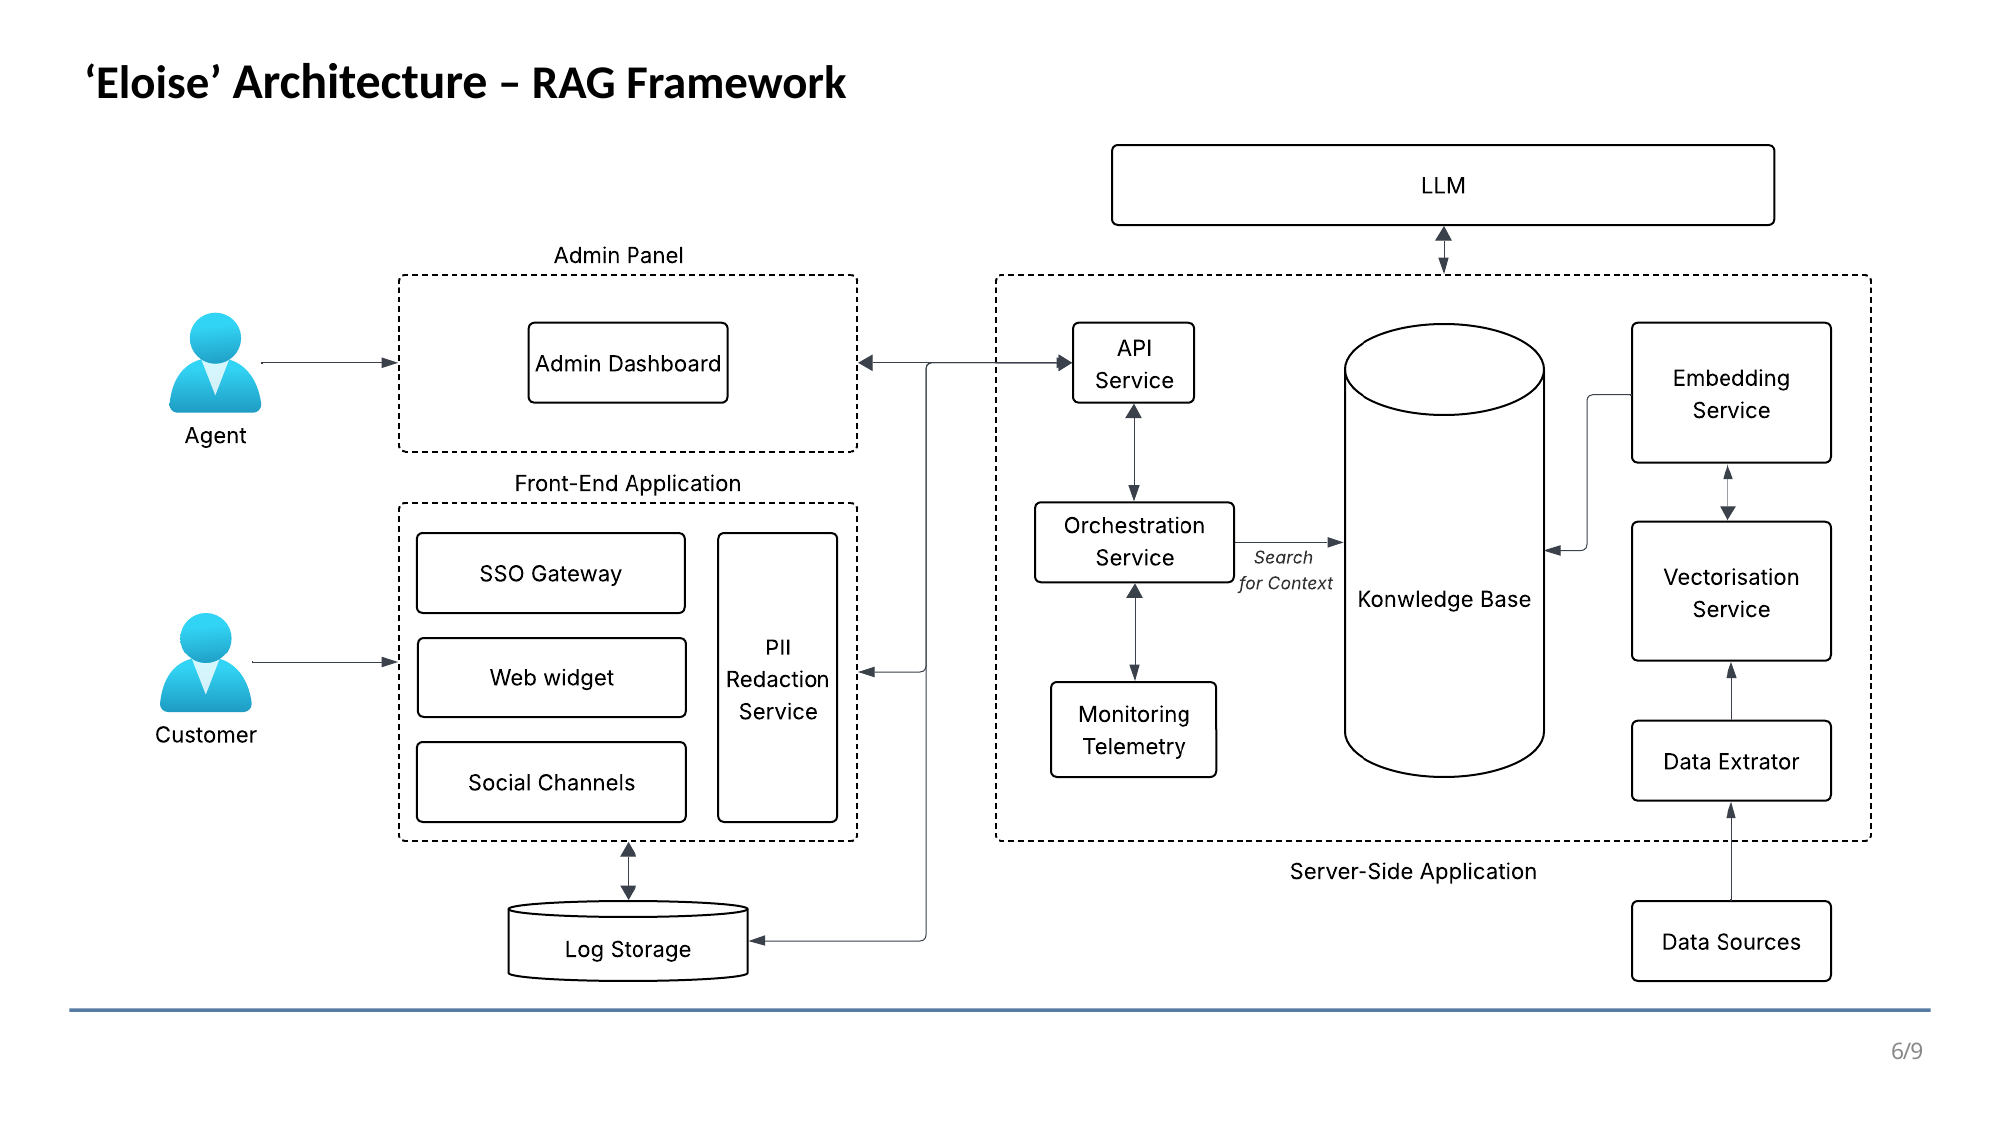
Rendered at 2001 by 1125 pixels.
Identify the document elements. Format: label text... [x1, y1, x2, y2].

text_box 6/9 [1889, 1035, 1929, 1064]
title ‘Eloise’ Architecture – RAG Framework [73, 48, 1556, 110]
picture [90, 105, 1910, 1020]
